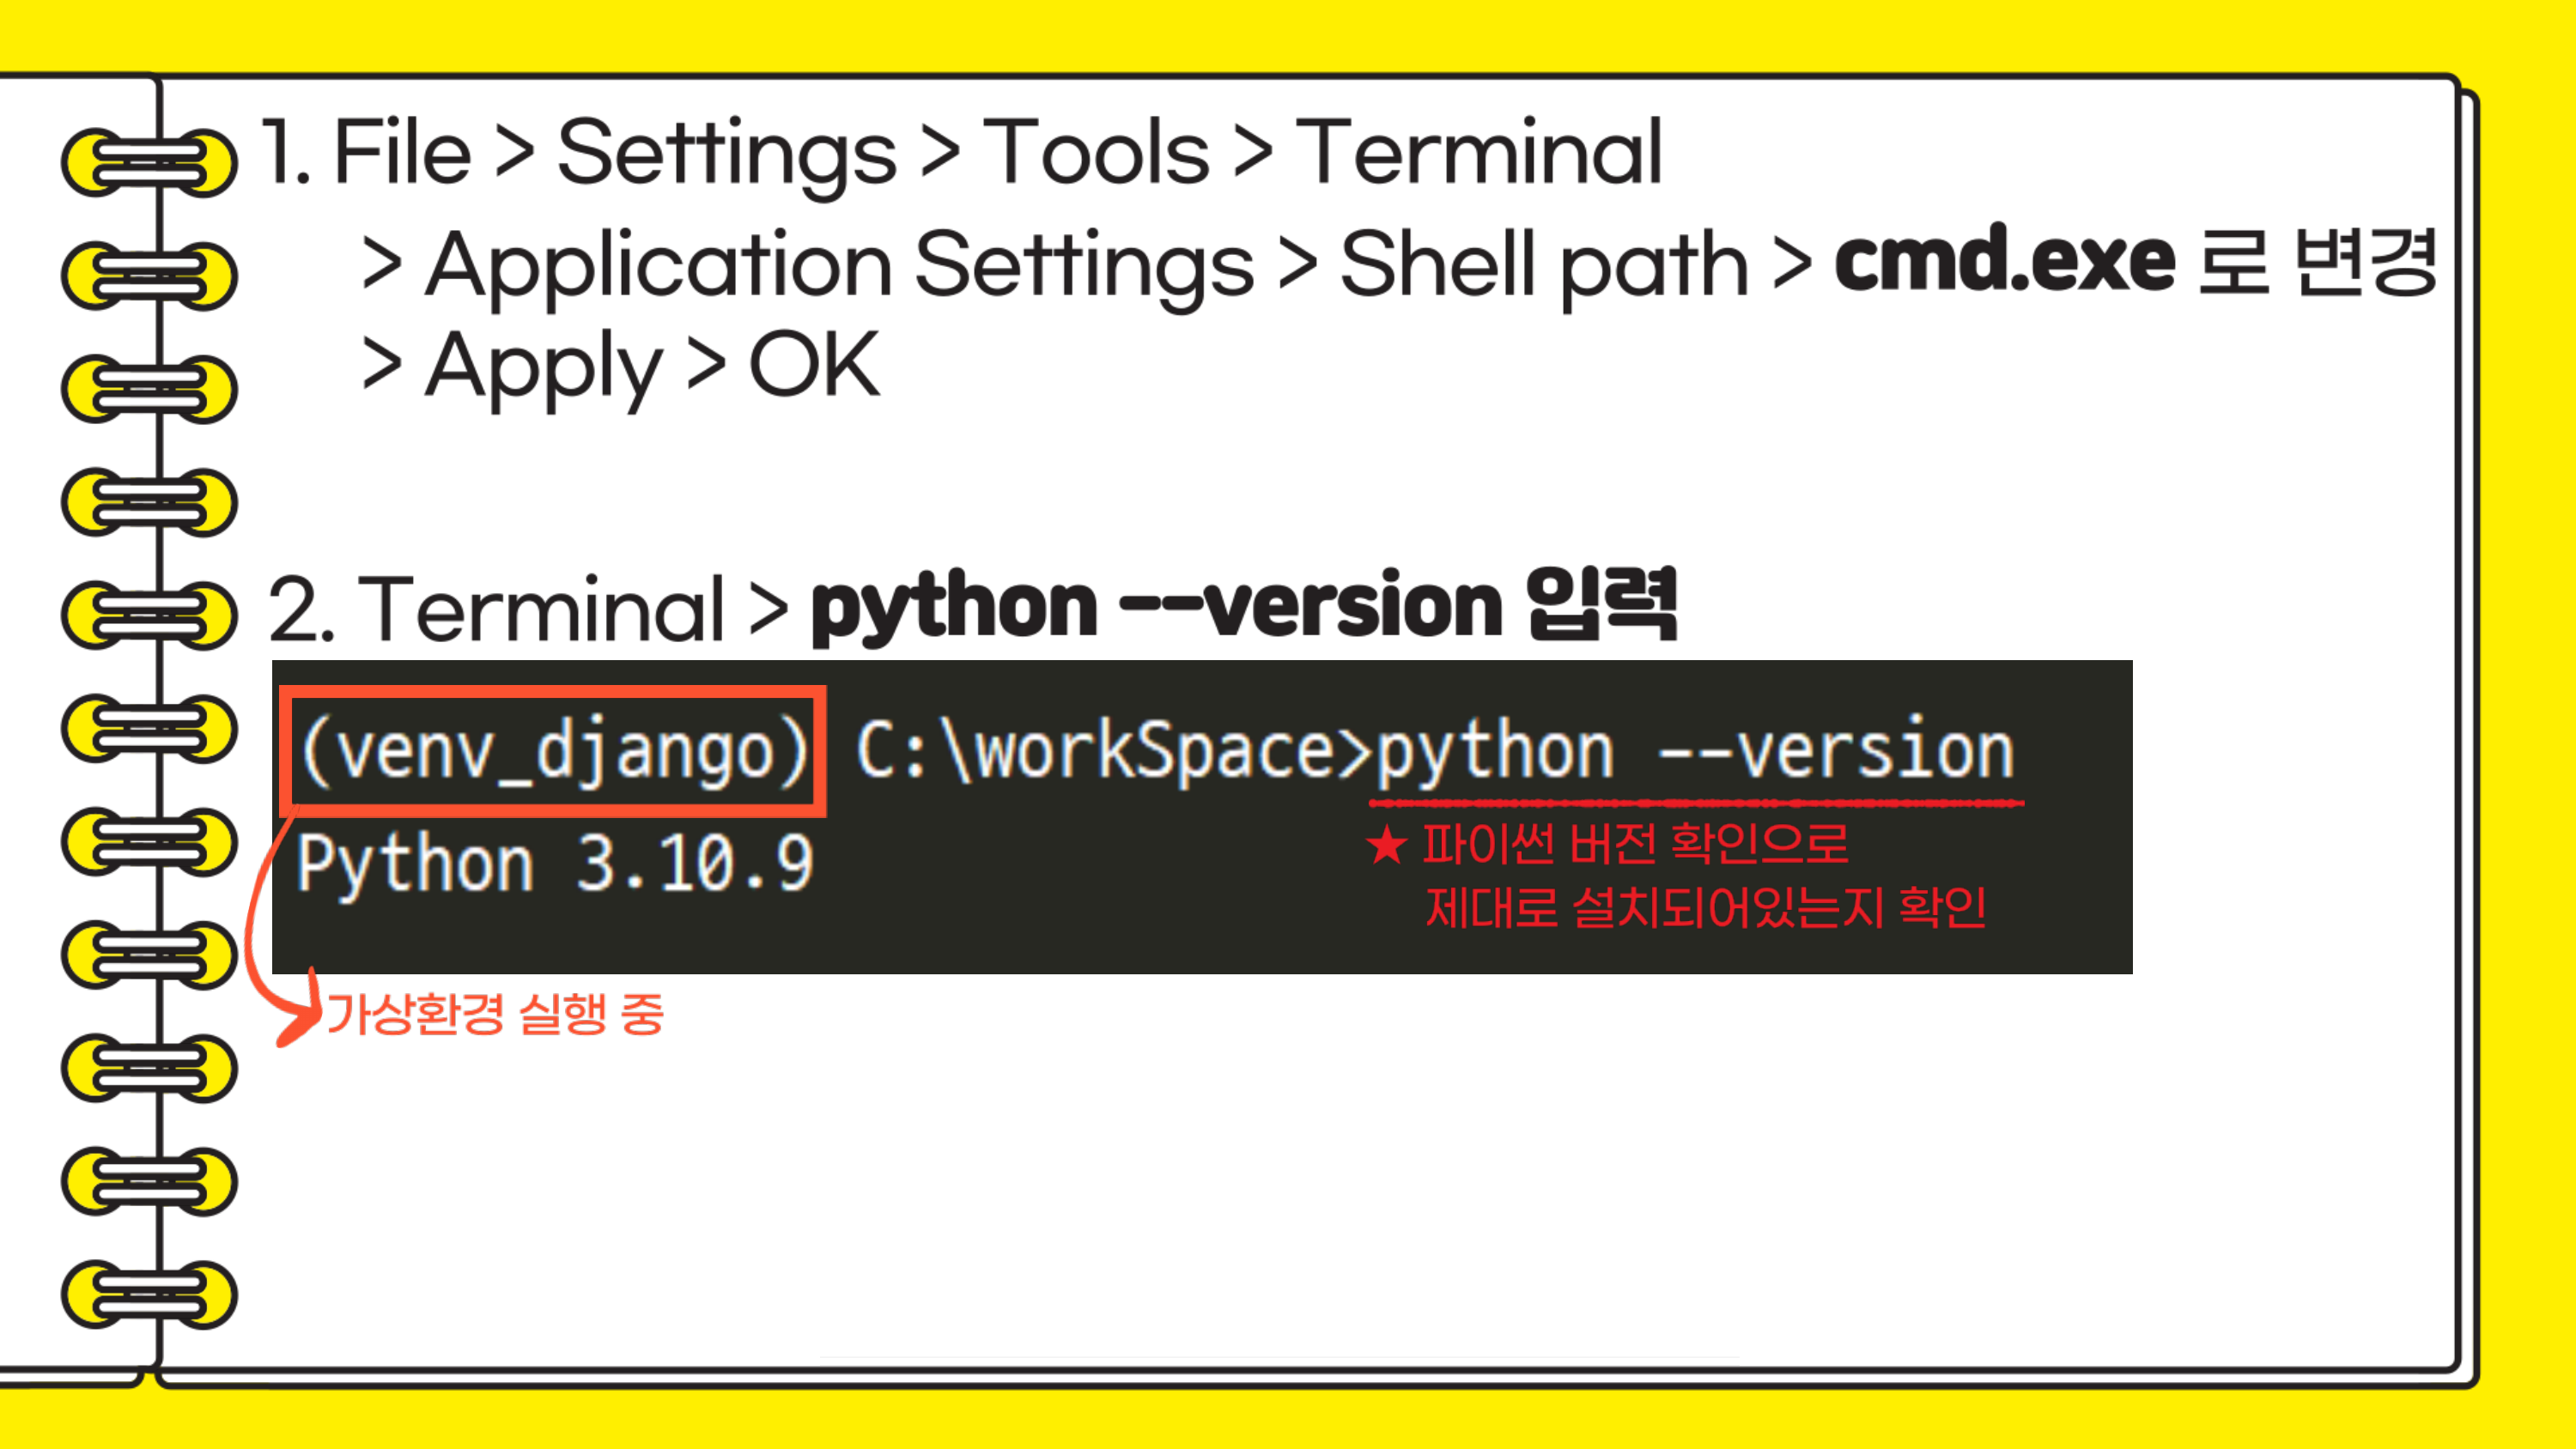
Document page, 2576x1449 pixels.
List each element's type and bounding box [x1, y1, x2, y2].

picture [1355, 809, 2014, 953]
text_box [278, 684, 828, 818]
text_box [0, 62, 216, 1400]
text_box [219, 62, 2488, 1400]
text_box [1369, 797, 2025, 809]
text_box [820, 1349, 1740, 1373]
text_box [245, 805, 342, 1049]
text_box [344, 660, 2134, 975]
picture [246, 91, 2484, 452]
picture [318, 980, 690, 1059]
picture [123, 537, 1719, 688]
